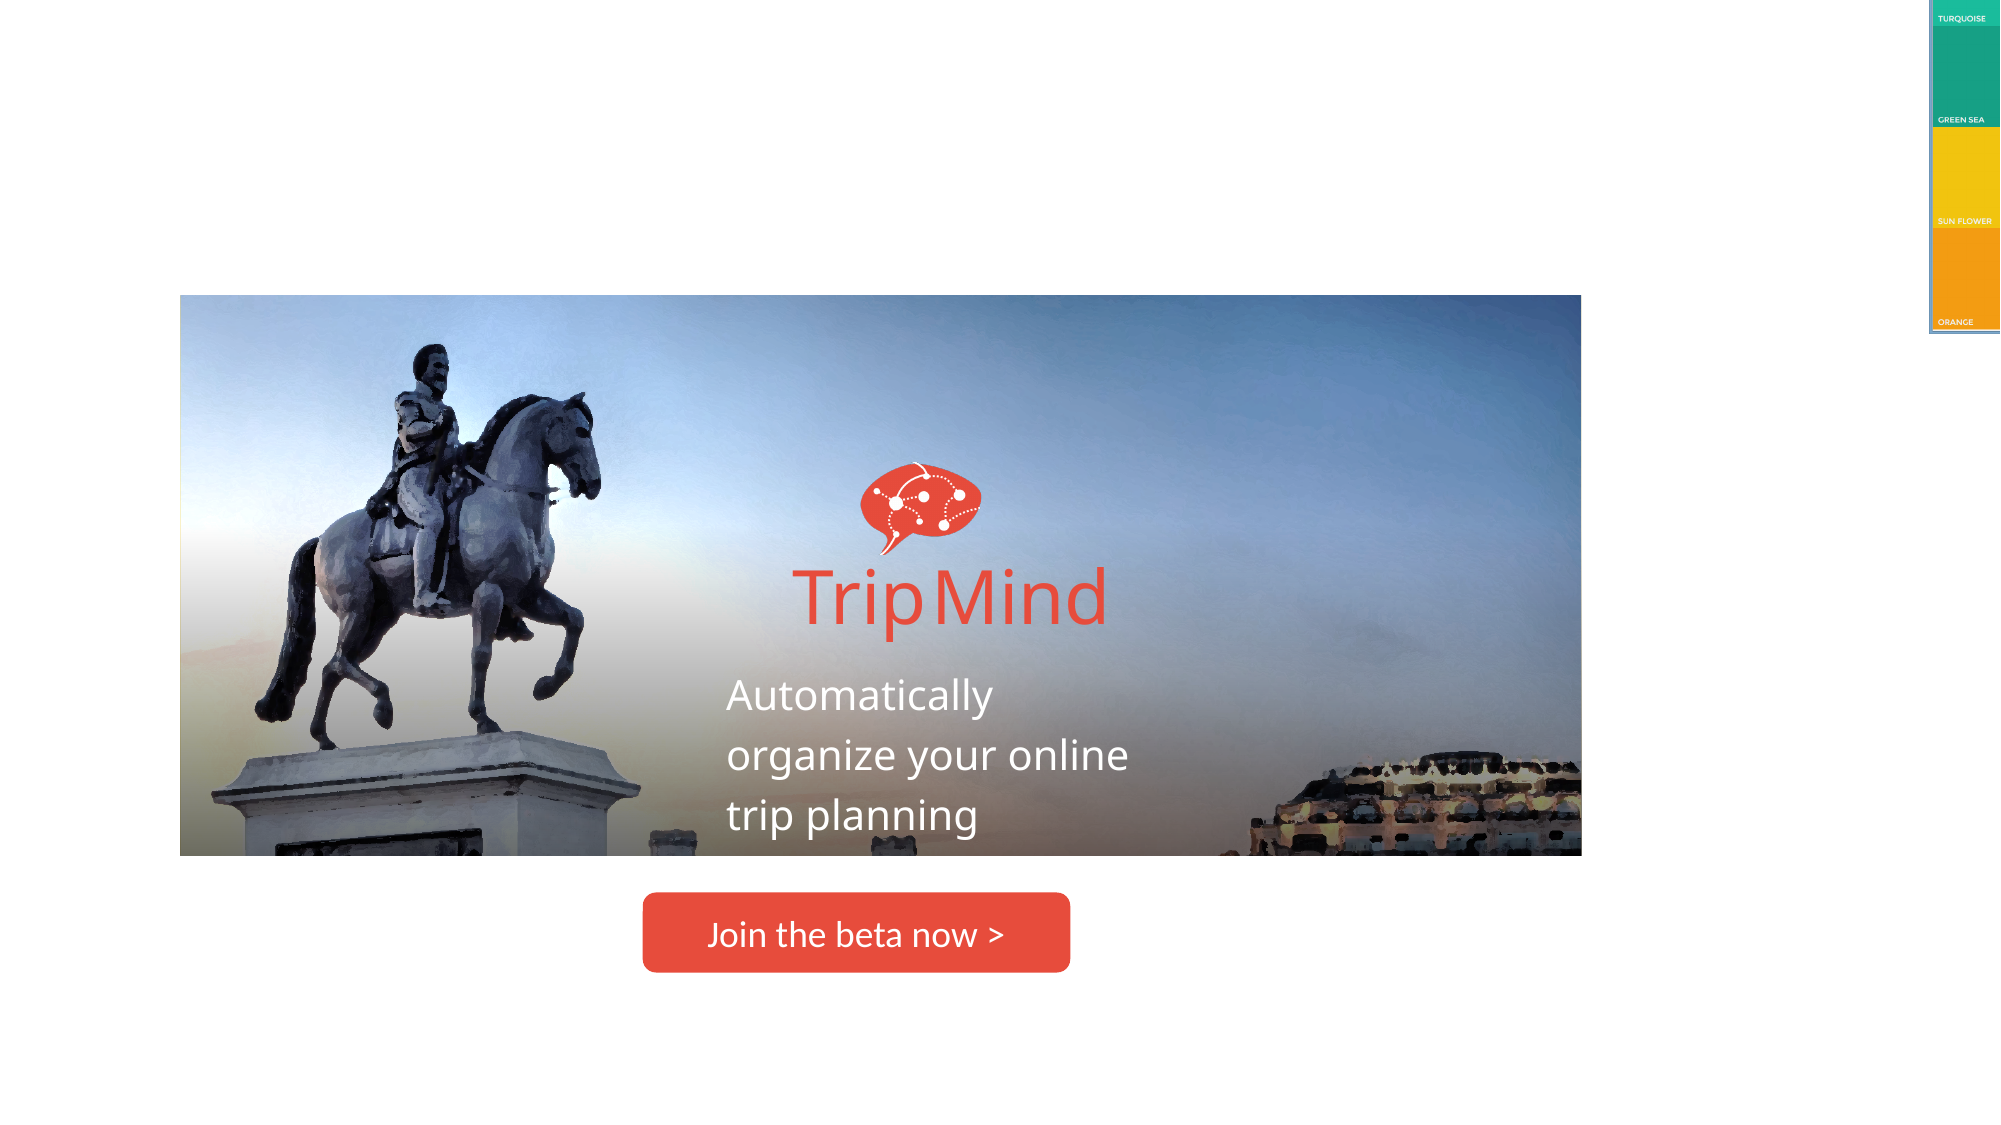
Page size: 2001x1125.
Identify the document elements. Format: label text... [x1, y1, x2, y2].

text_box Join the beta now > [641, 891, 1072, 974]
picture [180, 295, 1582, 856]
picture [1929, 0, 2000, 334]
